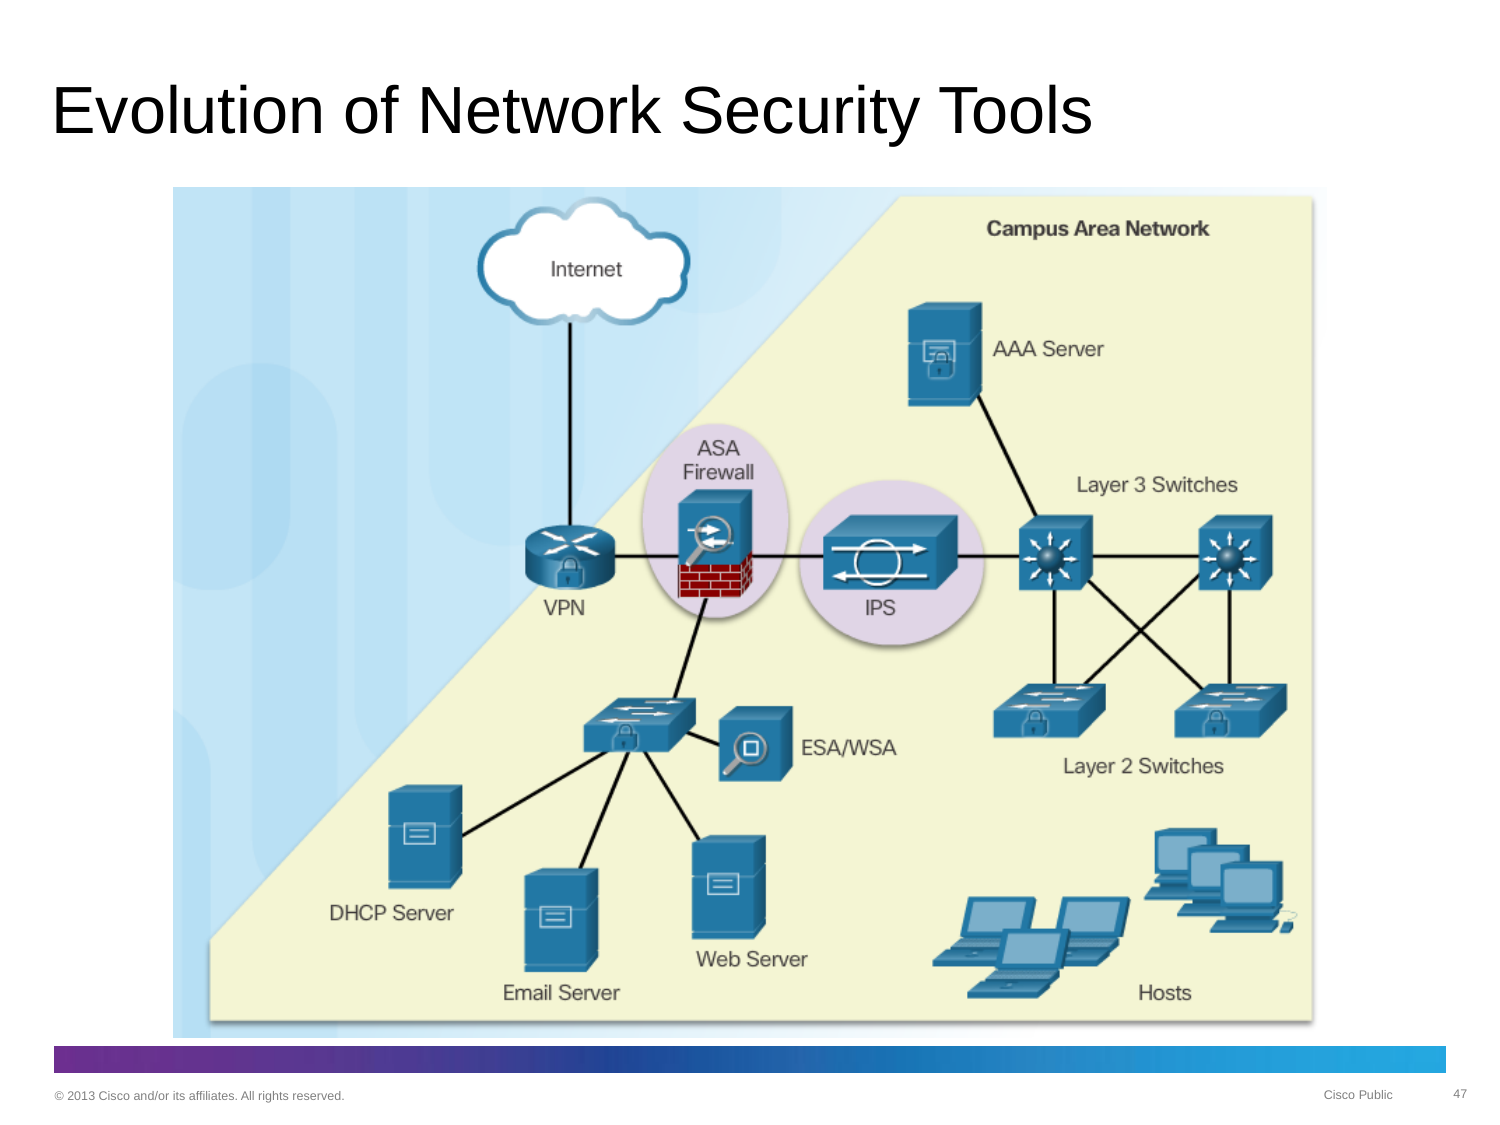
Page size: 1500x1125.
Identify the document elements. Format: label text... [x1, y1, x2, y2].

picture [173, 187, 1327, 1038]
title Evolution of Network Security Tools [37, 17, 1489, 155]
picture [54, 1046, 1446, 1073]
